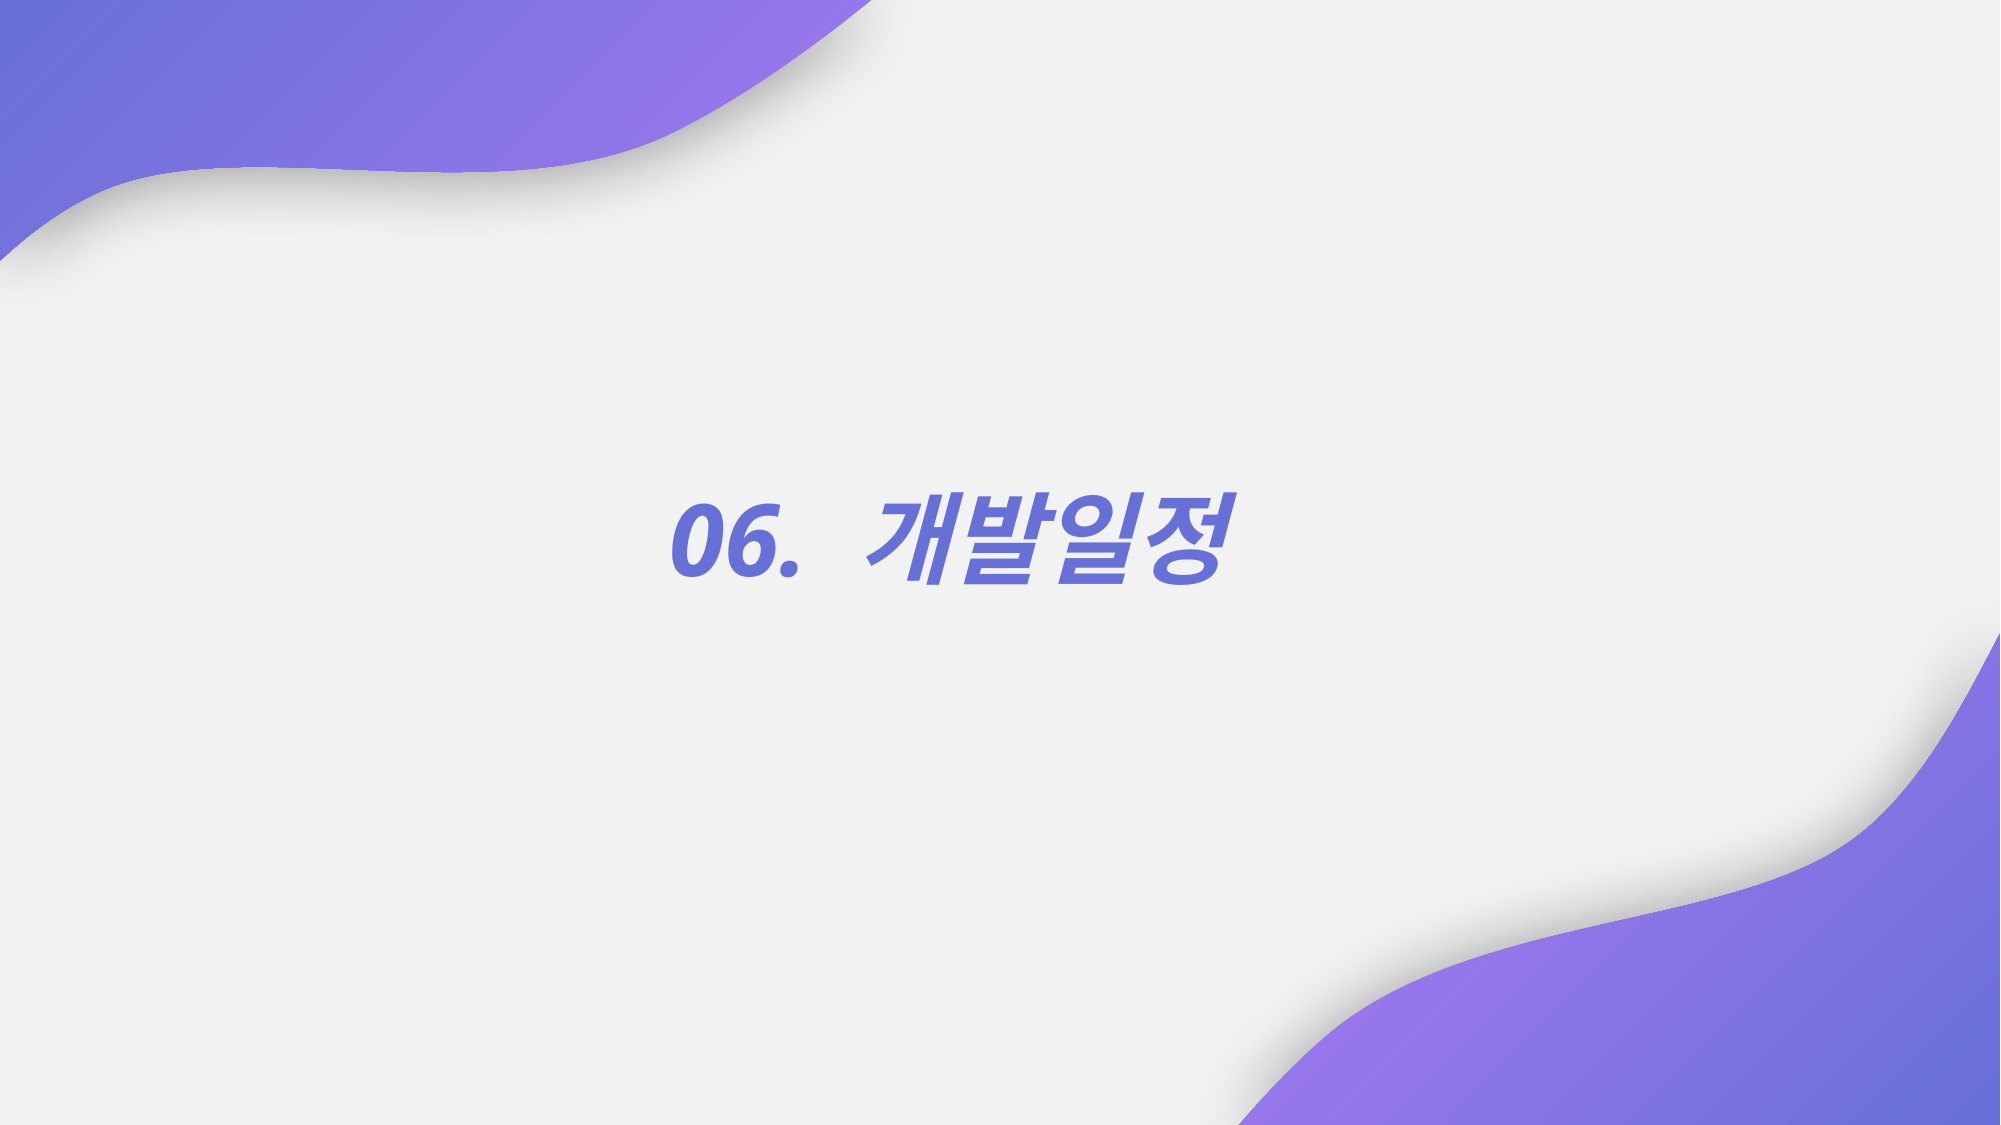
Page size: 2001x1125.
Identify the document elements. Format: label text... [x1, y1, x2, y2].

text_box 06. 개발일정 [386, 409, 1509, 604]
text_box [1237, 633, 2000, 1125]
text_box [0, 0, 873, 262]
